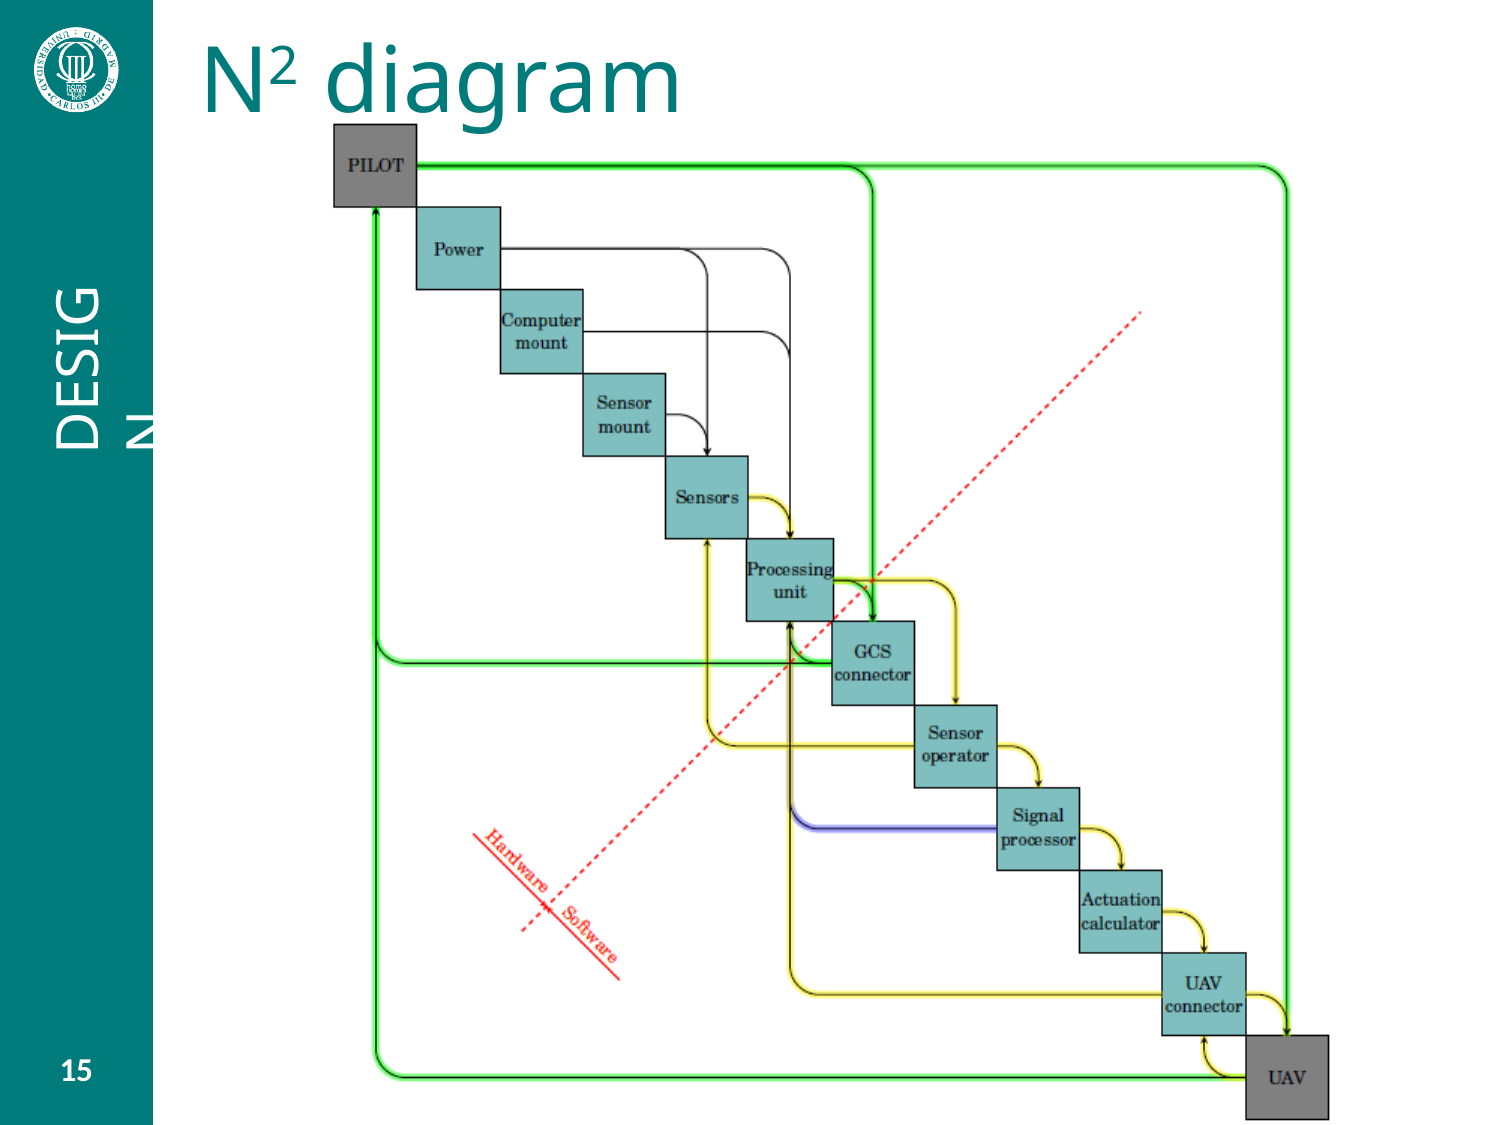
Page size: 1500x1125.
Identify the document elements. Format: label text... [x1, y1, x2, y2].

slide_number 15 [42, 1038, 110, 1099]
text_box N2 diagram [184, 13, 1479, 138]
picture [31, 24, 122, 115]
text_box [0, 0, 154, 1125]
picture [319, 118, 1343, 1125]
text_box Design [33, 253, 188, 469]
